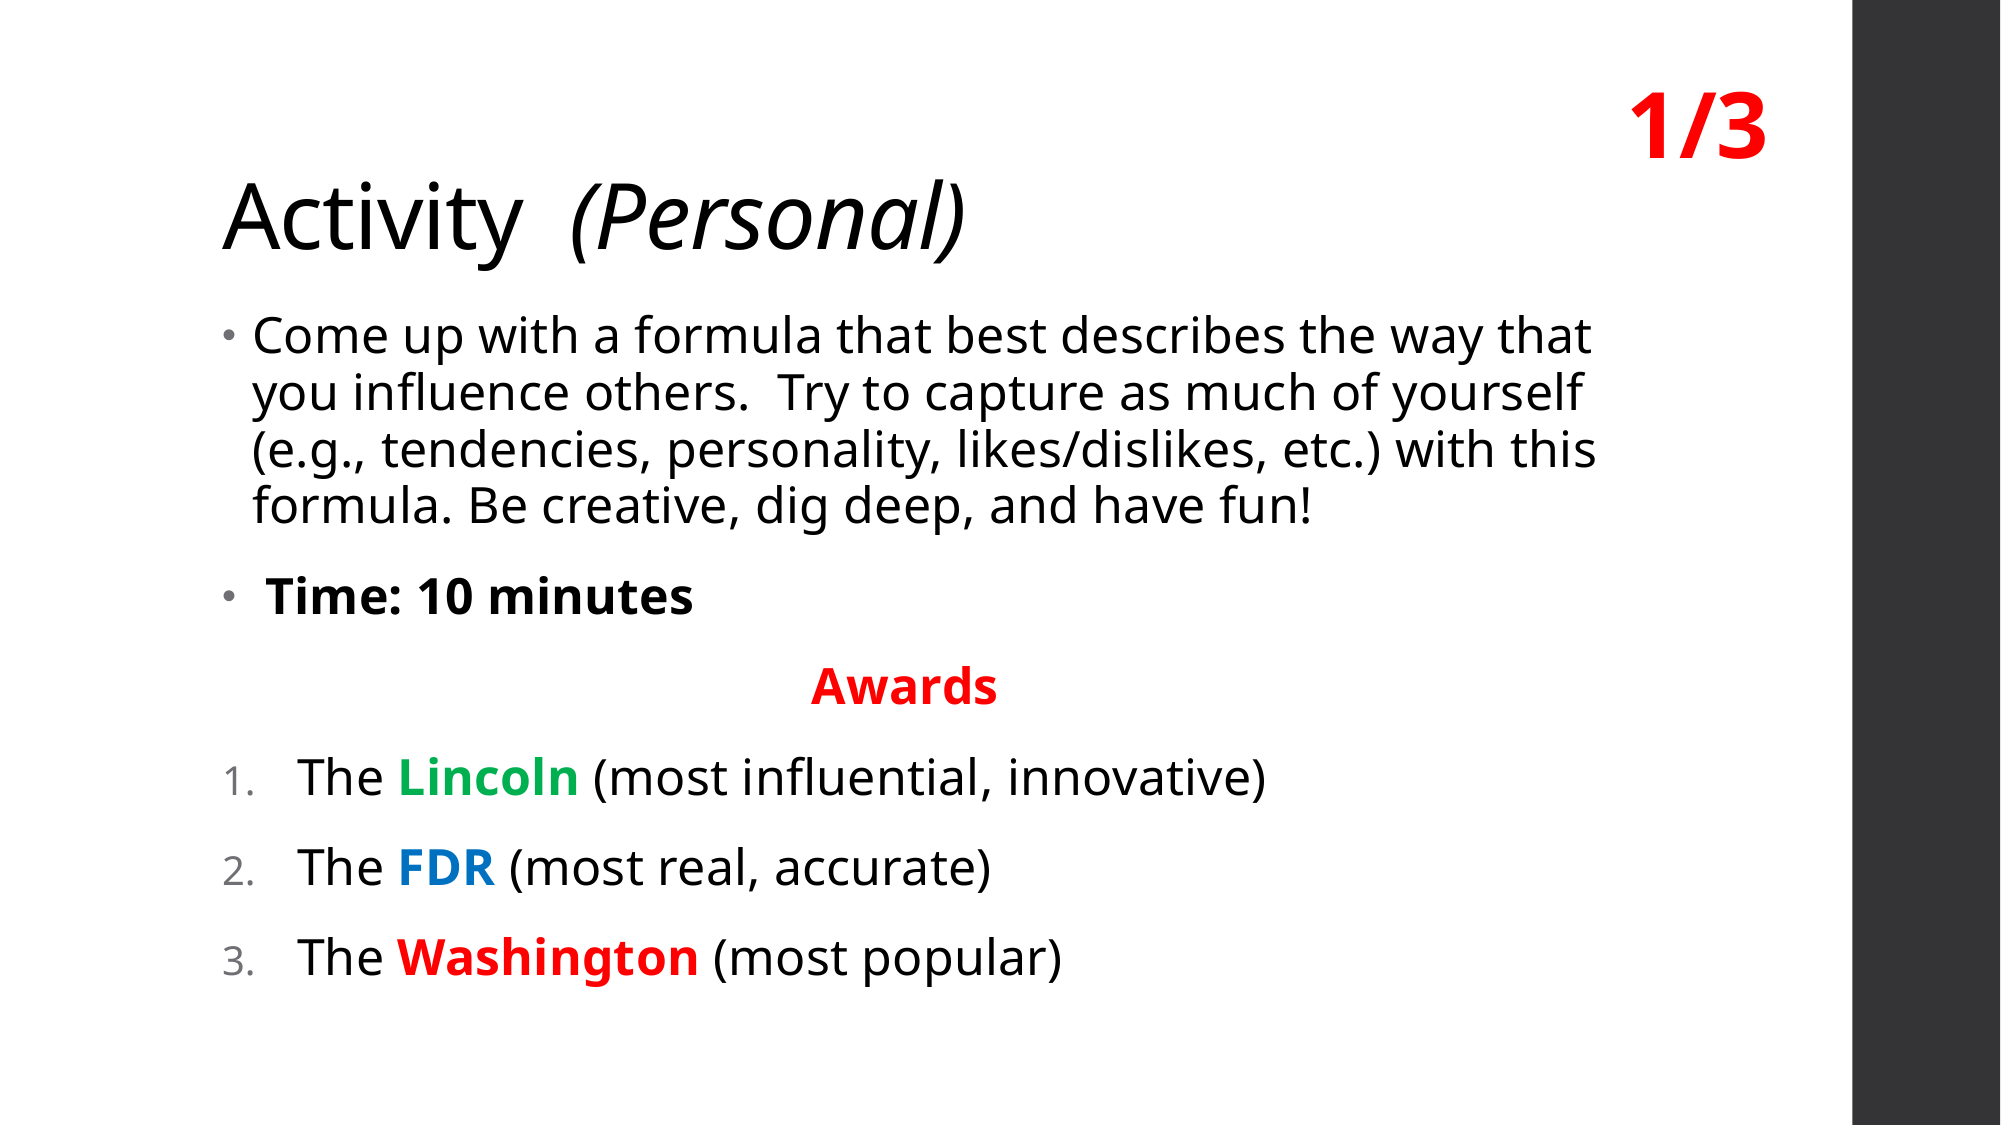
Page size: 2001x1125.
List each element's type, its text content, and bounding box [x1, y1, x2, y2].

text_box 1/3 [1611, 59, 1785, 185]
list Come up with a formula that best describes the way that you influence others. Try to capture as much of yourself (e.g., tendencies, personality, likes/dislikes, etc.) with this formula. Be creative, dig deep, and have fun! Time: 10 minutes Awards The Lincoln (most influential, innovative) The FDR (most real, accurate) The Washington (most popular) [206, 299, 1617, 1014]
title Activity (Personal) [206, 60, 1797, 278]
